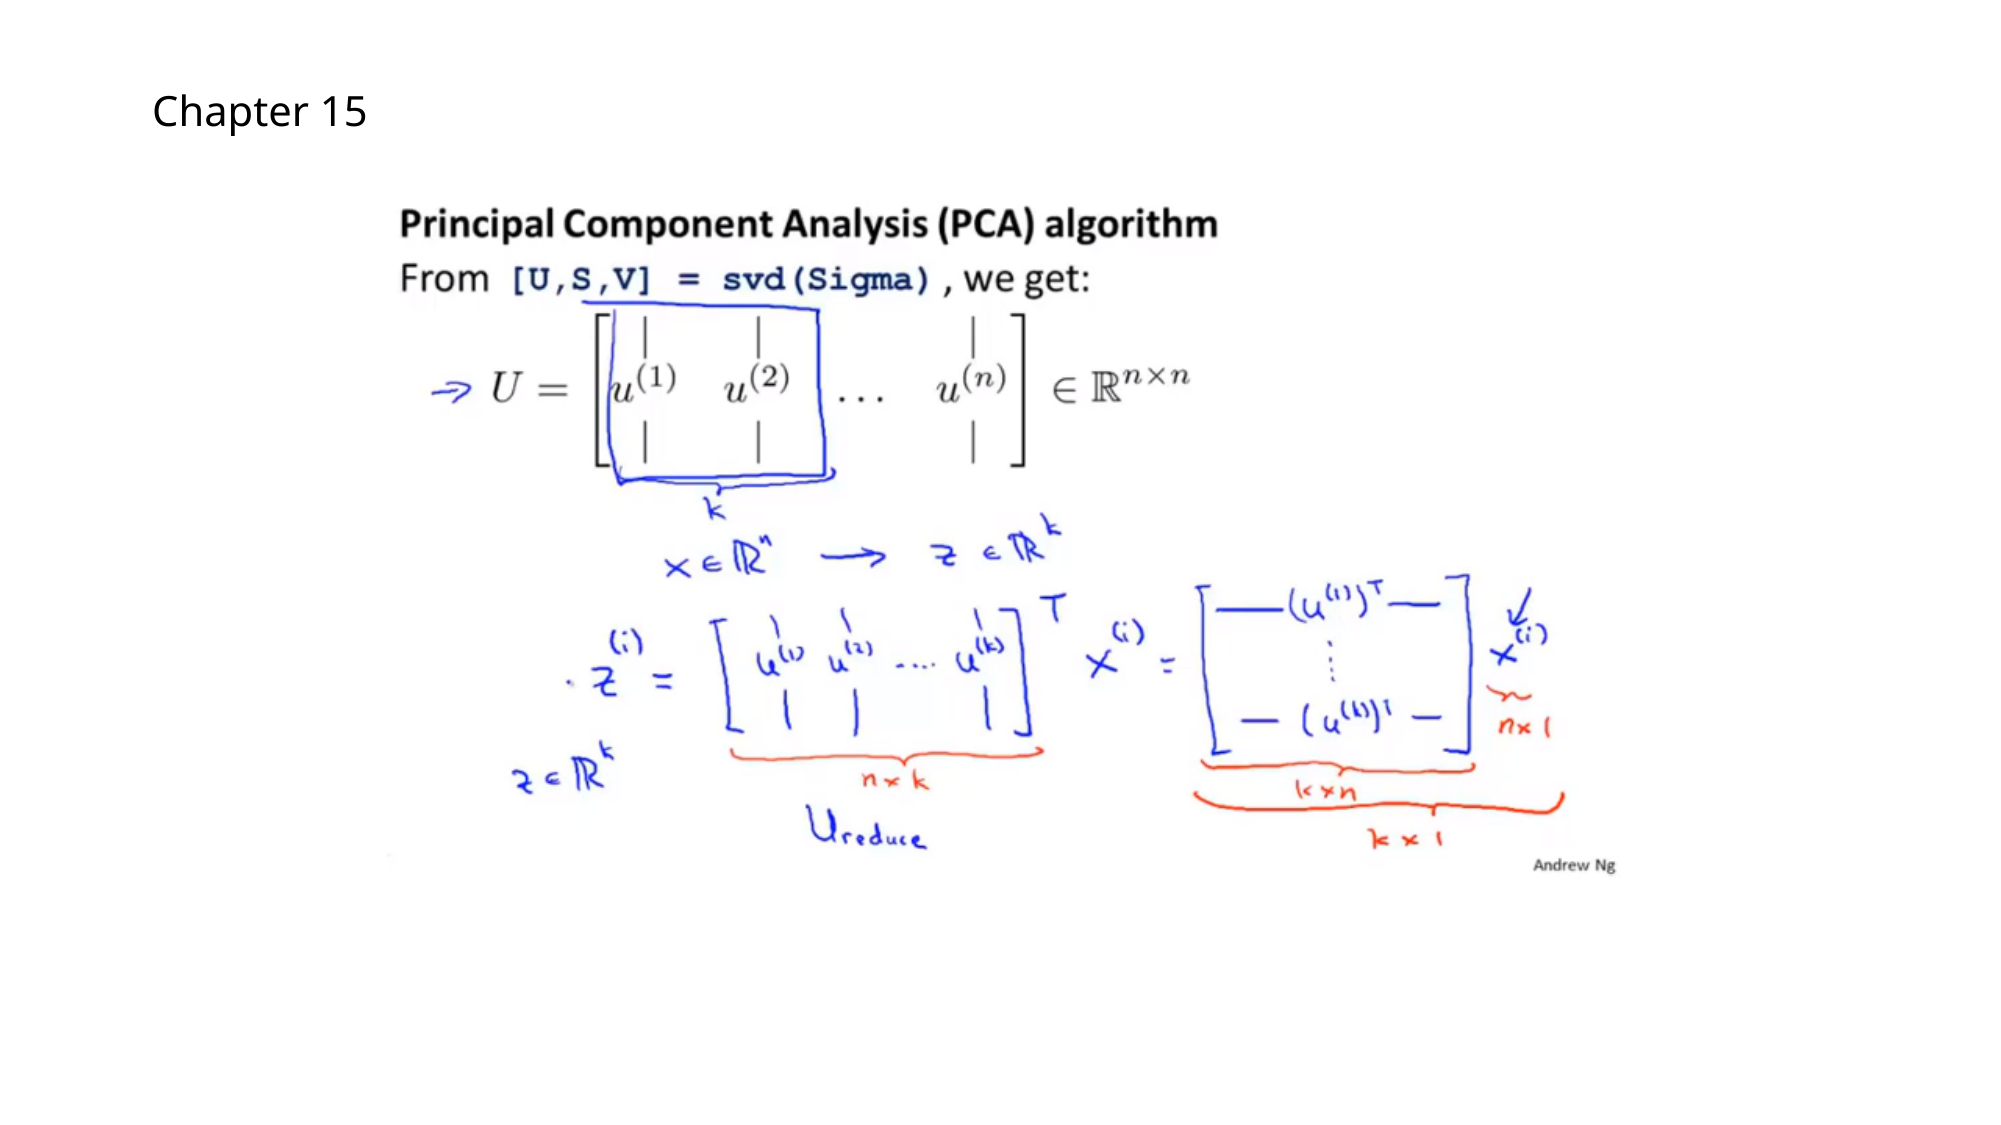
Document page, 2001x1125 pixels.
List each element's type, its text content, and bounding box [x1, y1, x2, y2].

picture [387, 193, 1677, 882]
text_box Chapter 15 [137, 77, 1926, 193]
